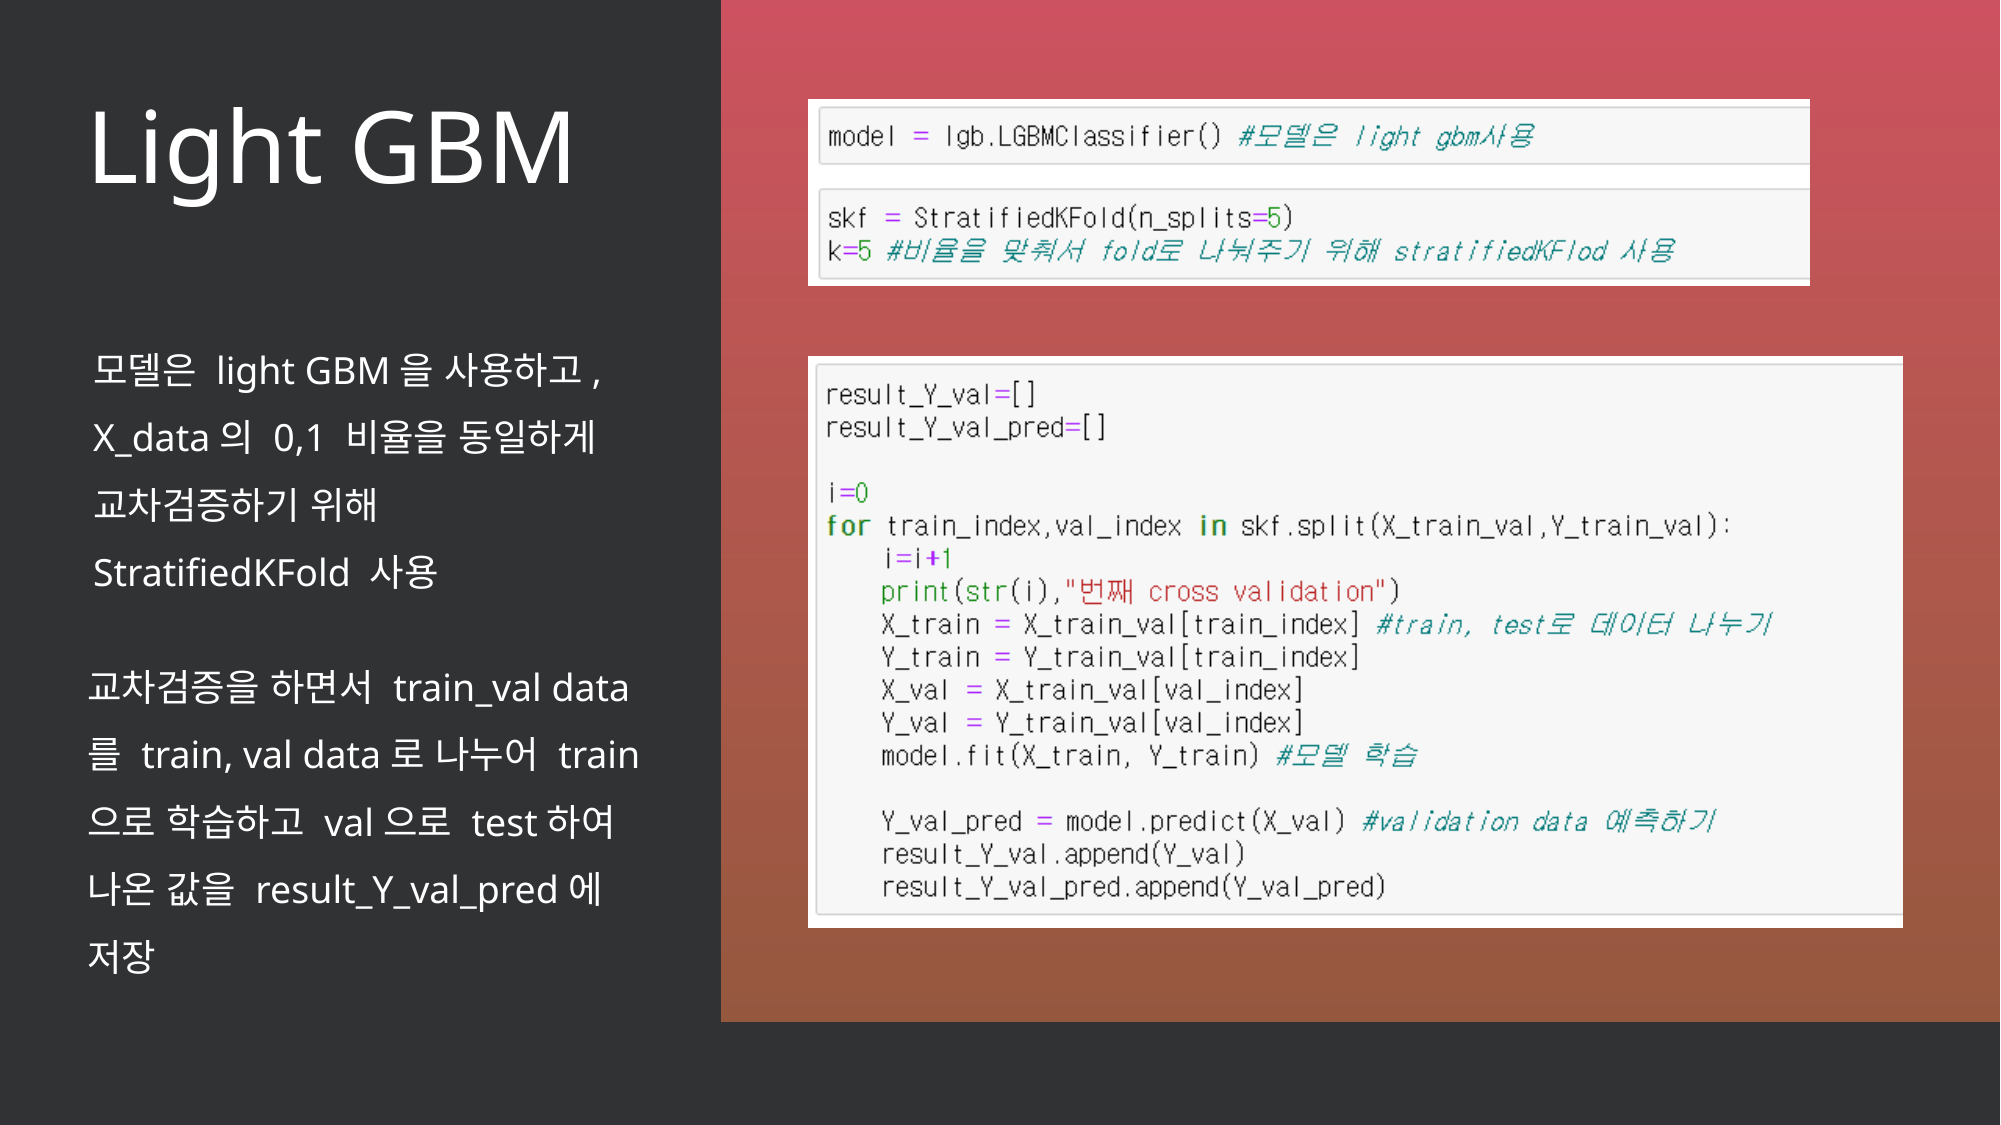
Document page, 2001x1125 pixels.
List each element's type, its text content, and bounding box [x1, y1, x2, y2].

text_box [721, 0, 2000, 1023]
text_box Light GBM [71, 76, 654, 211]
picture [808, 99, 1810, 286]
picture [808, 356, 1903, 929]
text_box 교차검증을 하면서 train_val data를 train, val data로 나누어 train으로 학습하고 val으로 test하여 나온 값을 result_Y_val_pred에 저장 [72, 633, 662, 986]
text_box 모델은 light GBM을 사용하고, X_data의 0,1 비율을 동일하게 교차검증하기 위해 StratifiedKFold 사용 [78, 316, 668, 602]
